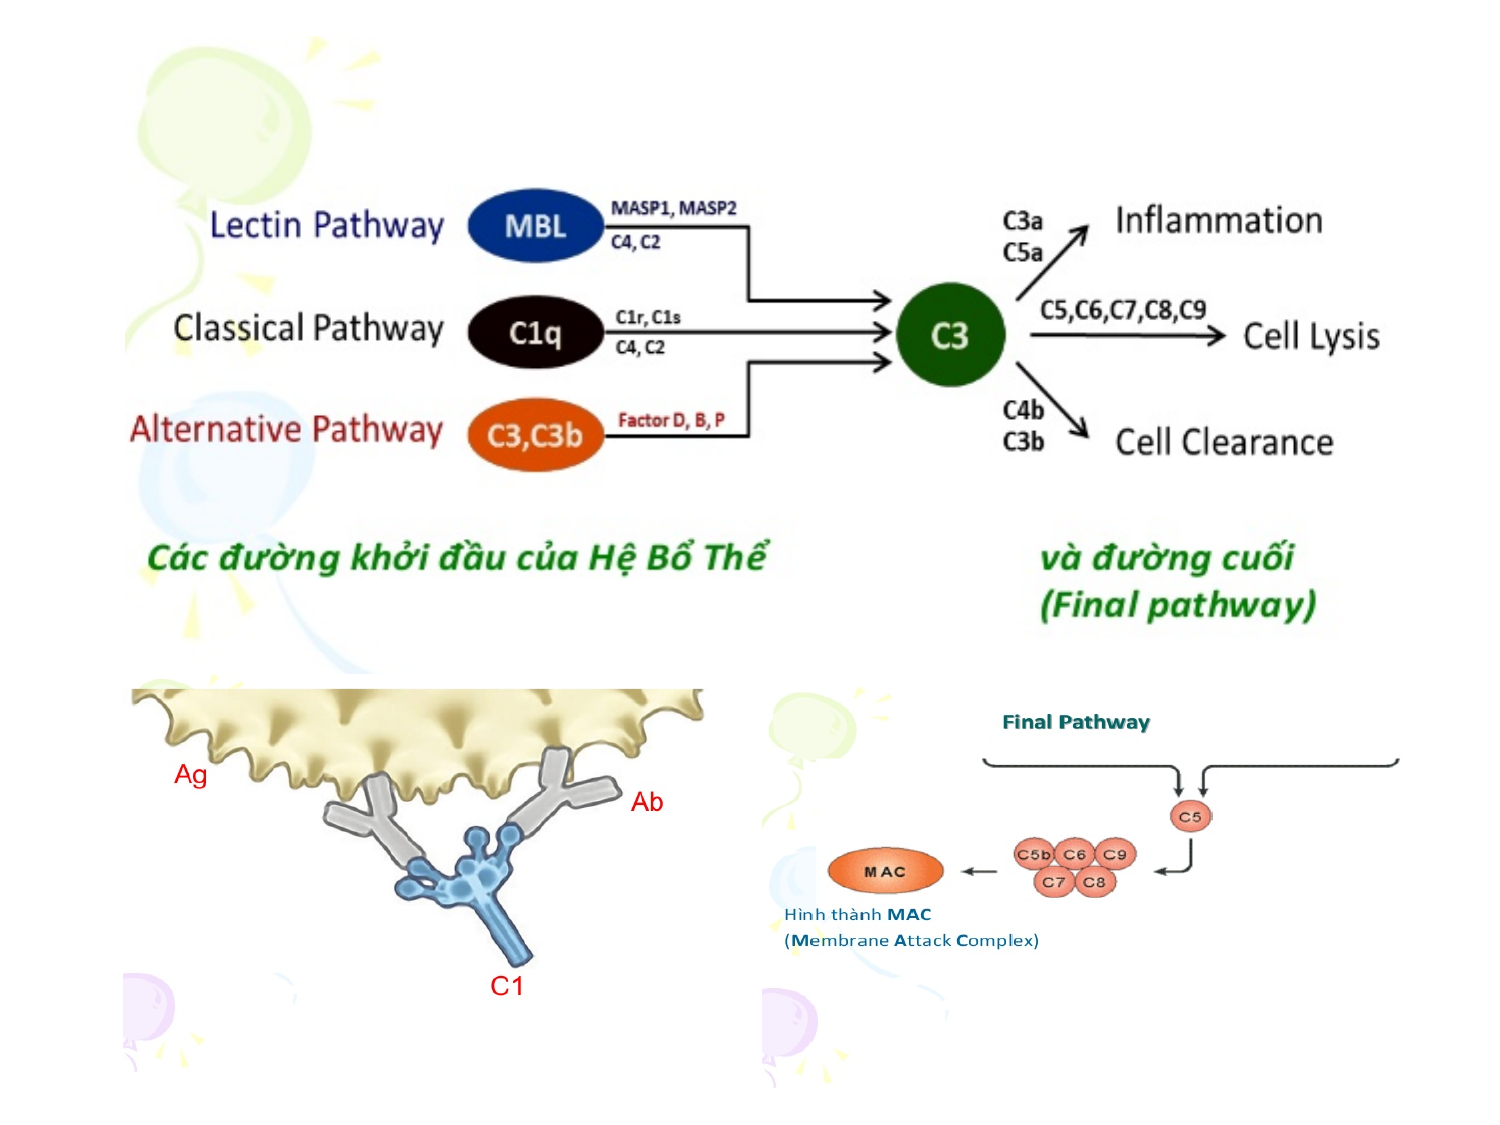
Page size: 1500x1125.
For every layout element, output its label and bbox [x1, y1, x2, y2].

picture [123, 36, 1413, 1088]
